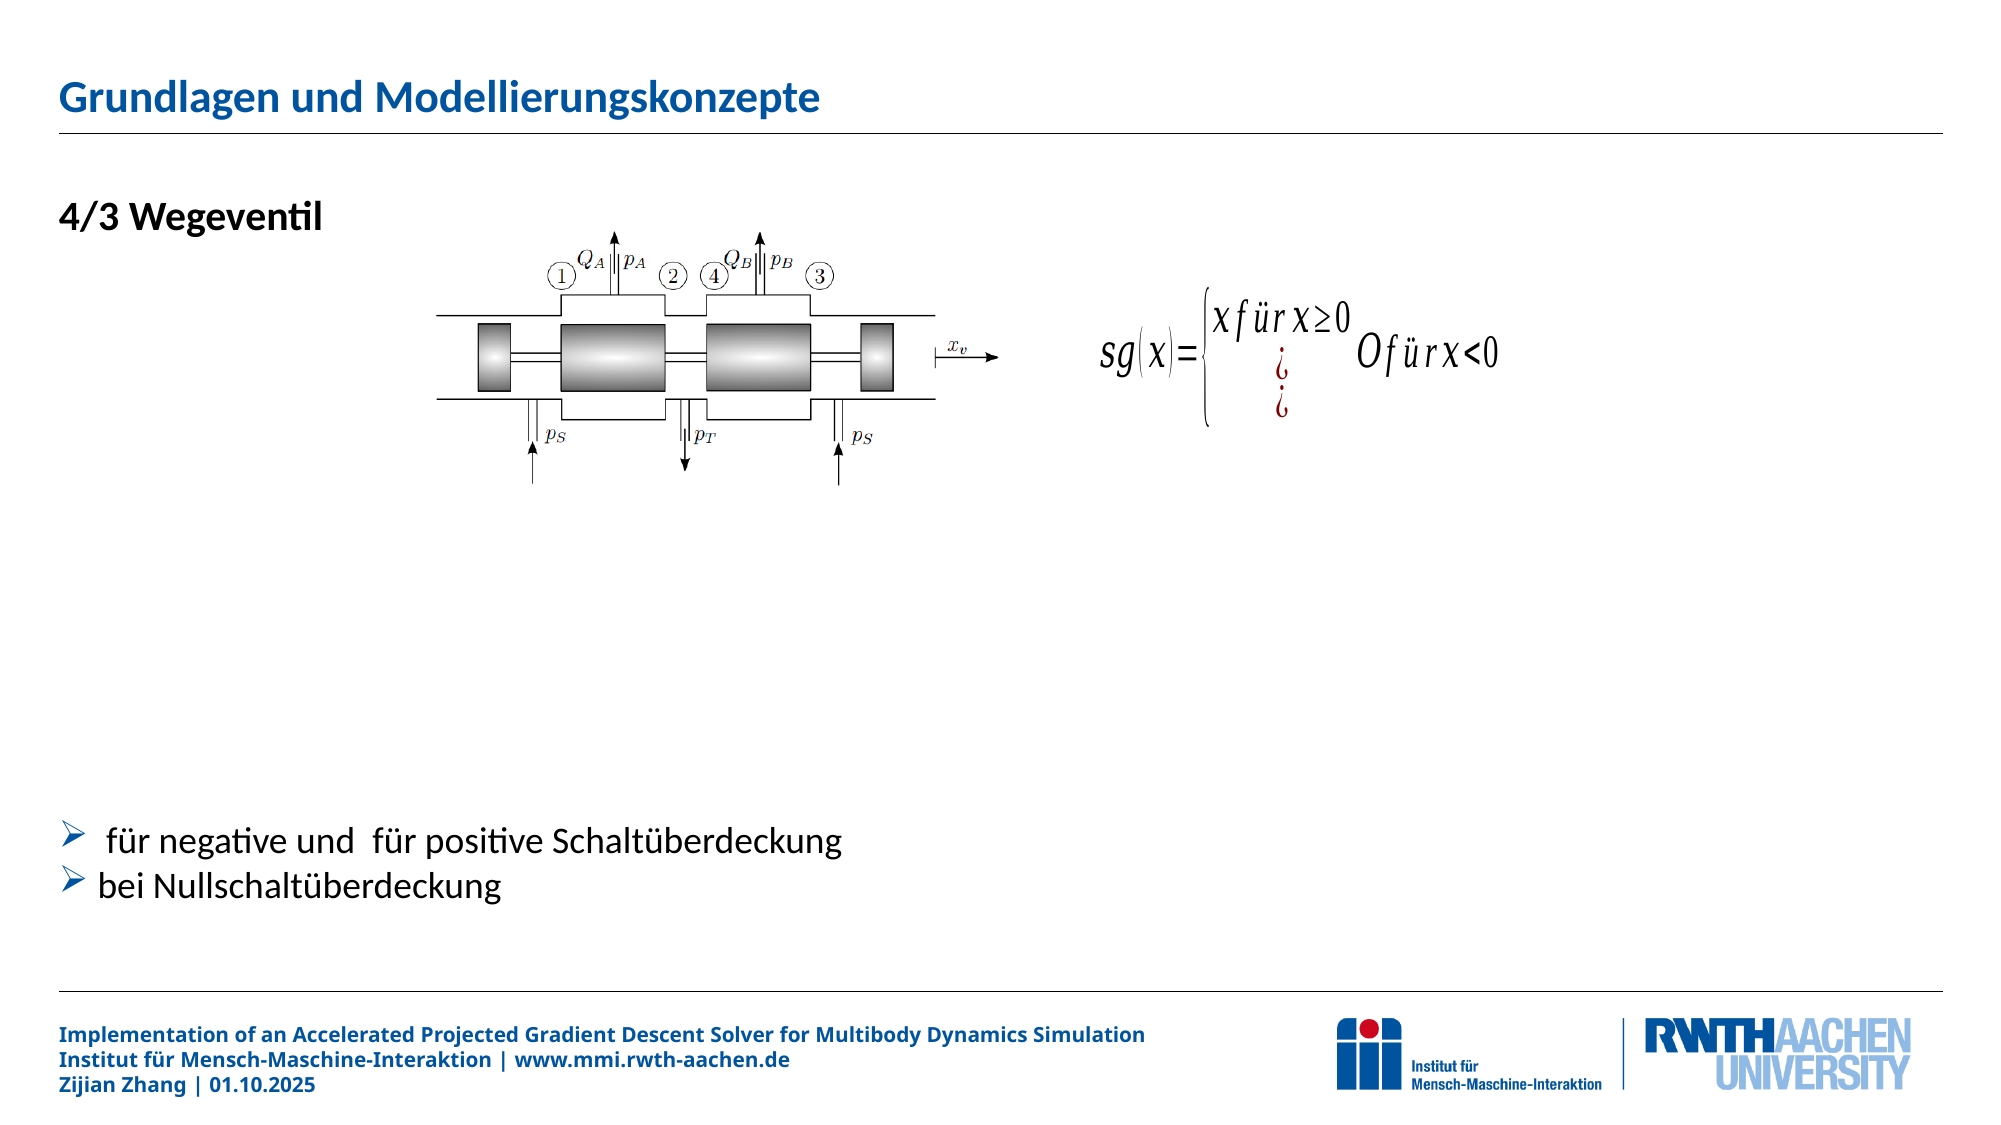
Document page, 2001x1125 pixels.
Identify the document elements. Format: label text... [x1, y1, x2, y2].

picture [1318, 998, 1927, 1110]
title Grundlagen und Modellierungskonzepte [59, 33, 1943, 123]
picture [418, 210, 1009, 497]
list 4/3 Wegeventil [59, 188, 1943, 231]
